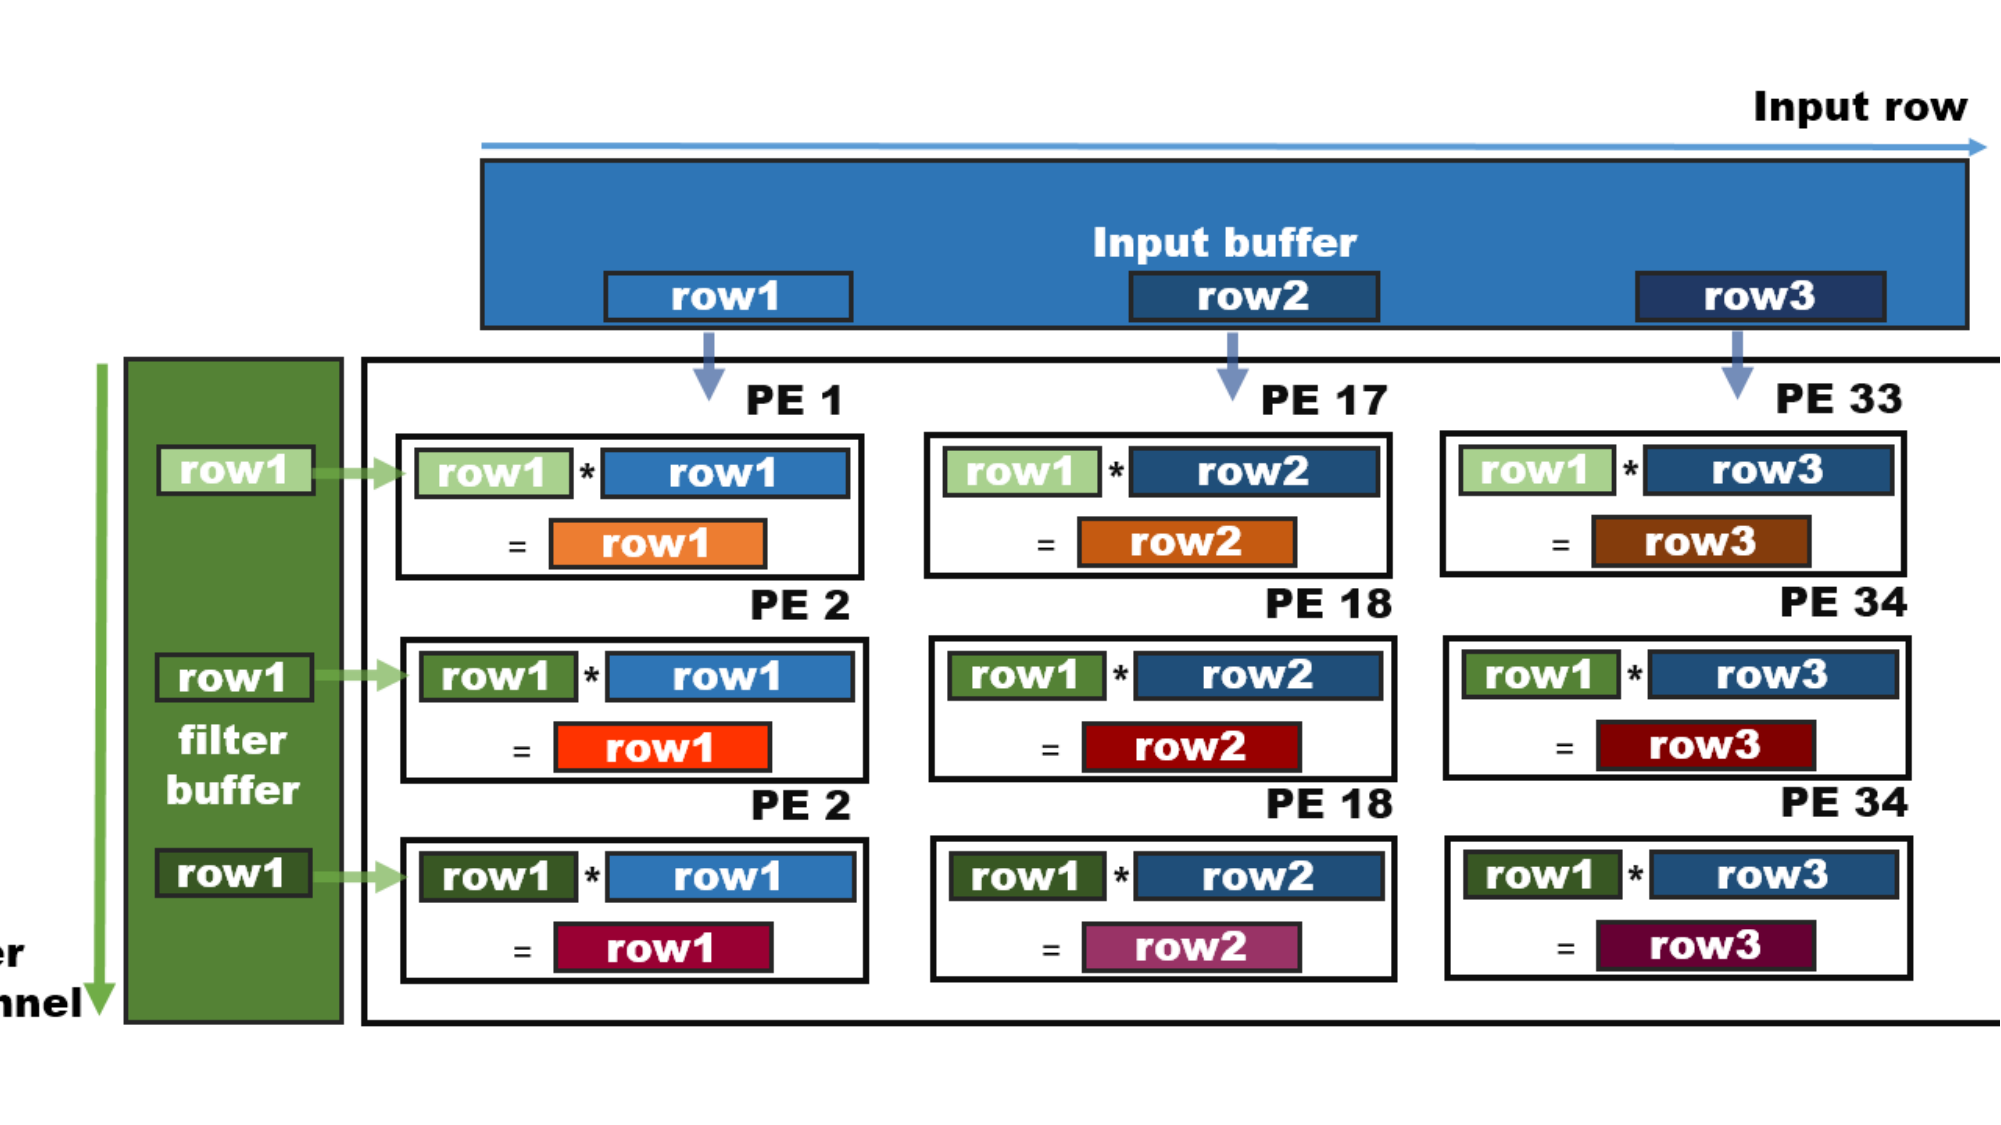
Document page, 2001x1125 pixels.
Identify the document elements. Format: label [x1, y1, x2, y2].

picture [0, 74, 2000, 1050]
